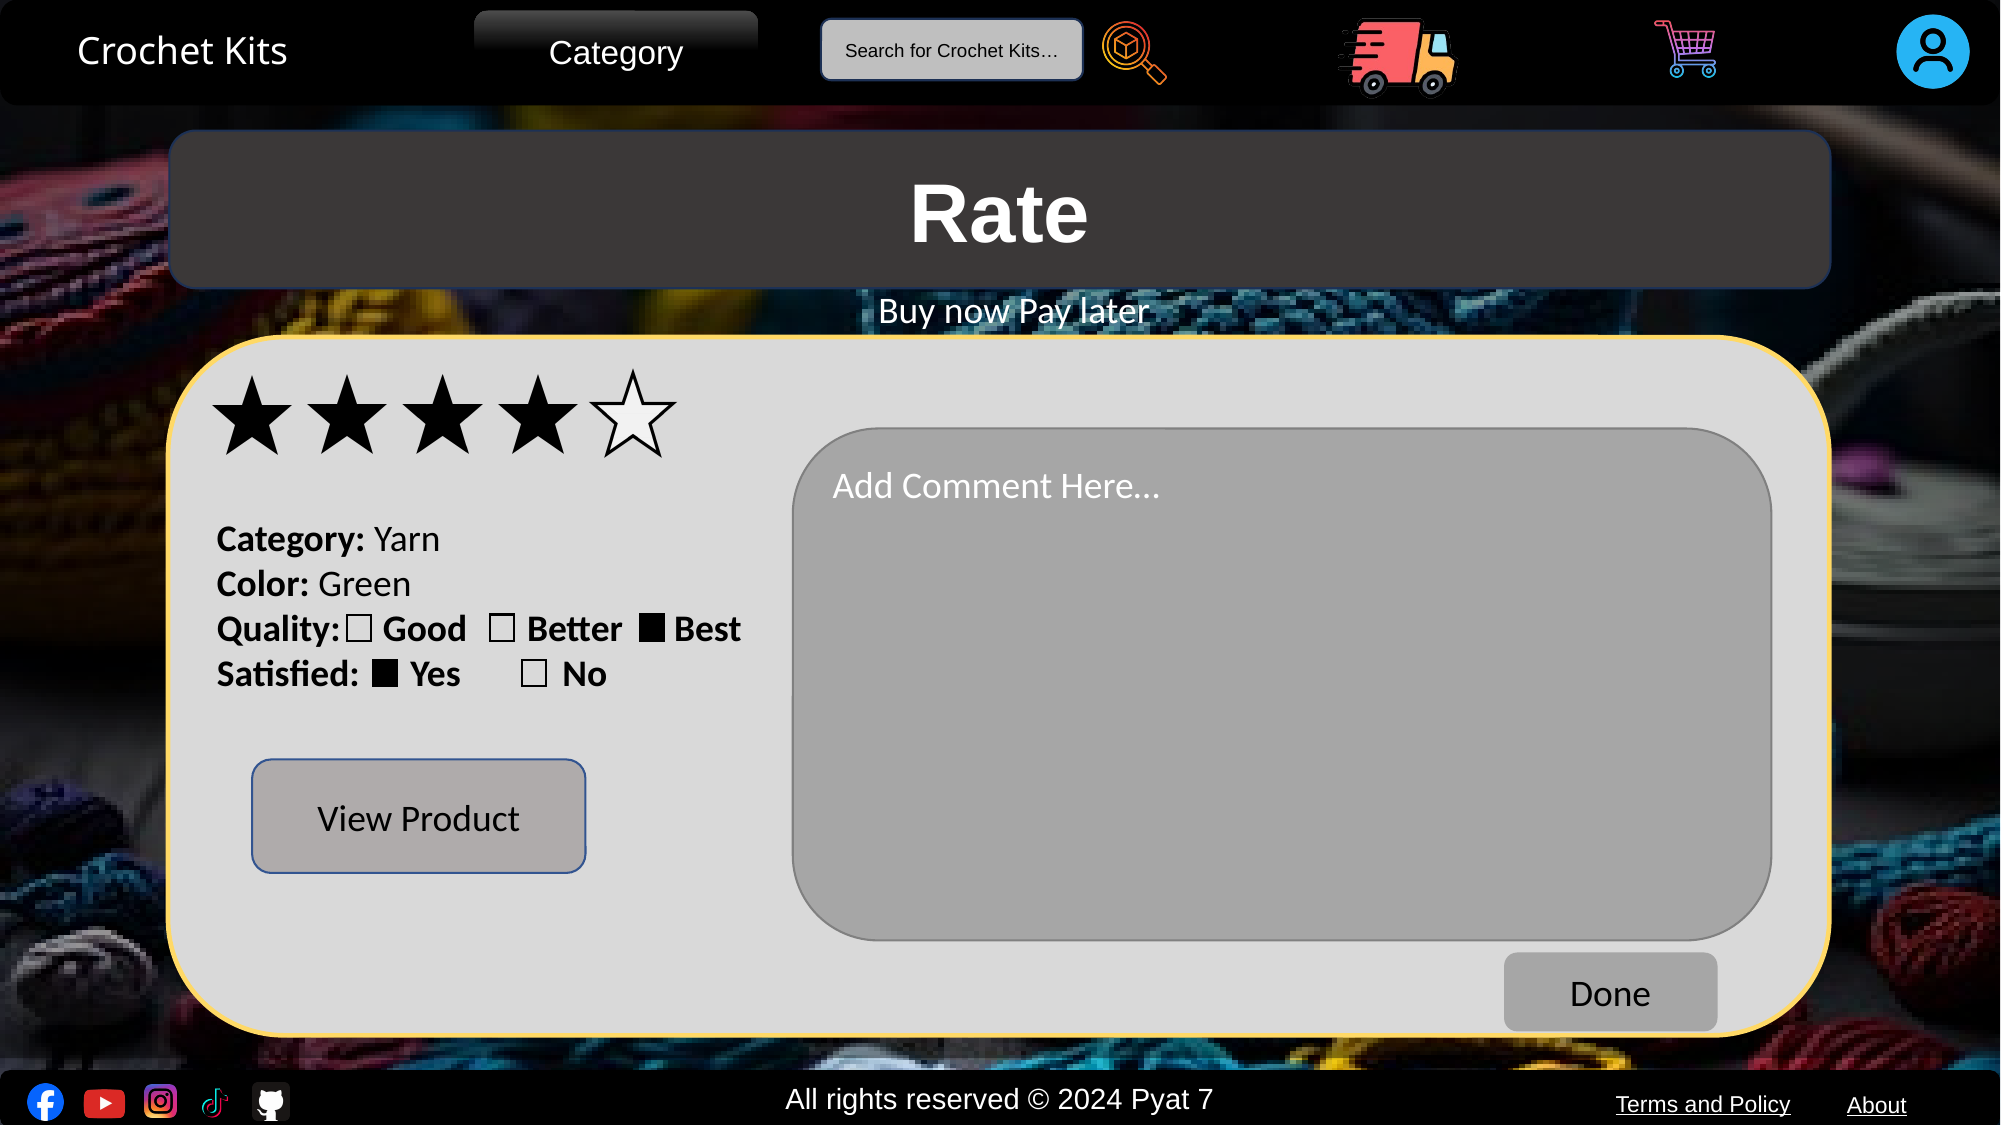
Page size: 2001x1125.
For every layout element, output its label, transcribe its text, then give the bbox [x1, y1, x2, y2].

text_box [521, 659, 547, 687]
text_box Rate [168, 129, 1832, 290]
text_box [0, 0, 2000, 106]
picture [204, 365, 681, 463]
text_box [0, 1070, 2000, 1125]
text_box [0, 106, 2000, 1059]
text_box Done [1503, 951, 1719, 1033]
picture [0, 1059, 491, 1070]
picture [1063, 1059, 1201, 1070]
text_box Add Comment Here… [791, 427, 1773, 942]
picture [1221, 1059, 1976, 1070]
text_box Buy now Pay later [852, 278, 1177, 336]
text_box [489, 613, 515, 642]
picture [499, 1059, 1061, 1070]
picture [1990, 845, 2001, 1072]
picture [1334, 13, 1460, 102]
text_box [639, 613, 665, 642]
text_box [372, 659, 398, 687]
text_box [346, 614, 372, 642]
text_box Category: Yarn Color: Green Quality: Good Better Best Satisfied: Yes No [166, 335, 1831, 1037]
text_box View Product [251, 758, 587, 874]
